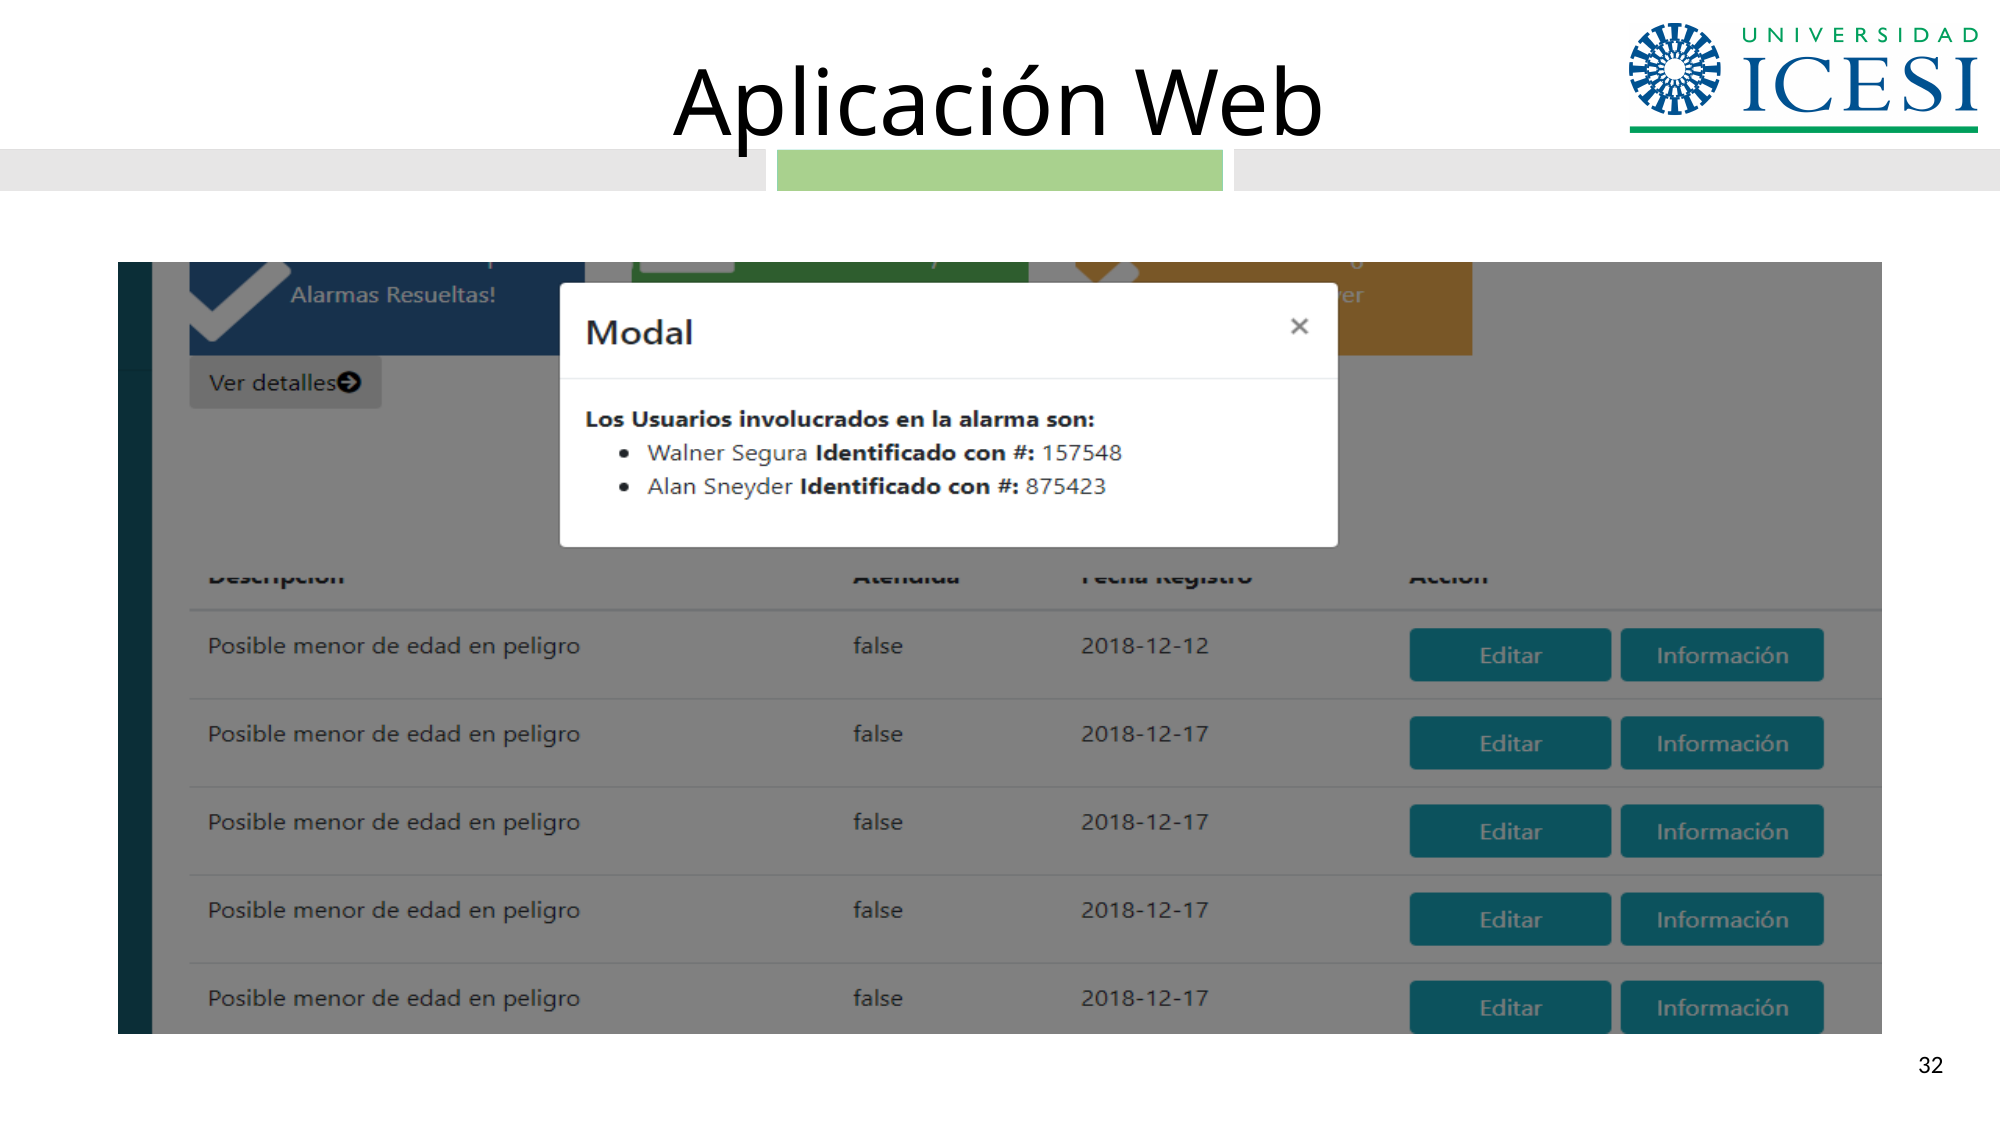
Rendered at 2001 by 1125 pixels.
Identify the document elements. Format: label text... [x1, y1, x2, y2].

picture [117, 262, 1883, 1035]
picture [1629, 23, 1978, 133]
text_box [777, 149, 1223, 191]
text_box [0, 149, 766, 191]
text_box [1234, 149, 2000, 191]
text_box Aplicación Web [0, 52, 2000, 145]
slide_number 32 [1889, 1034, 1959, 1094]
